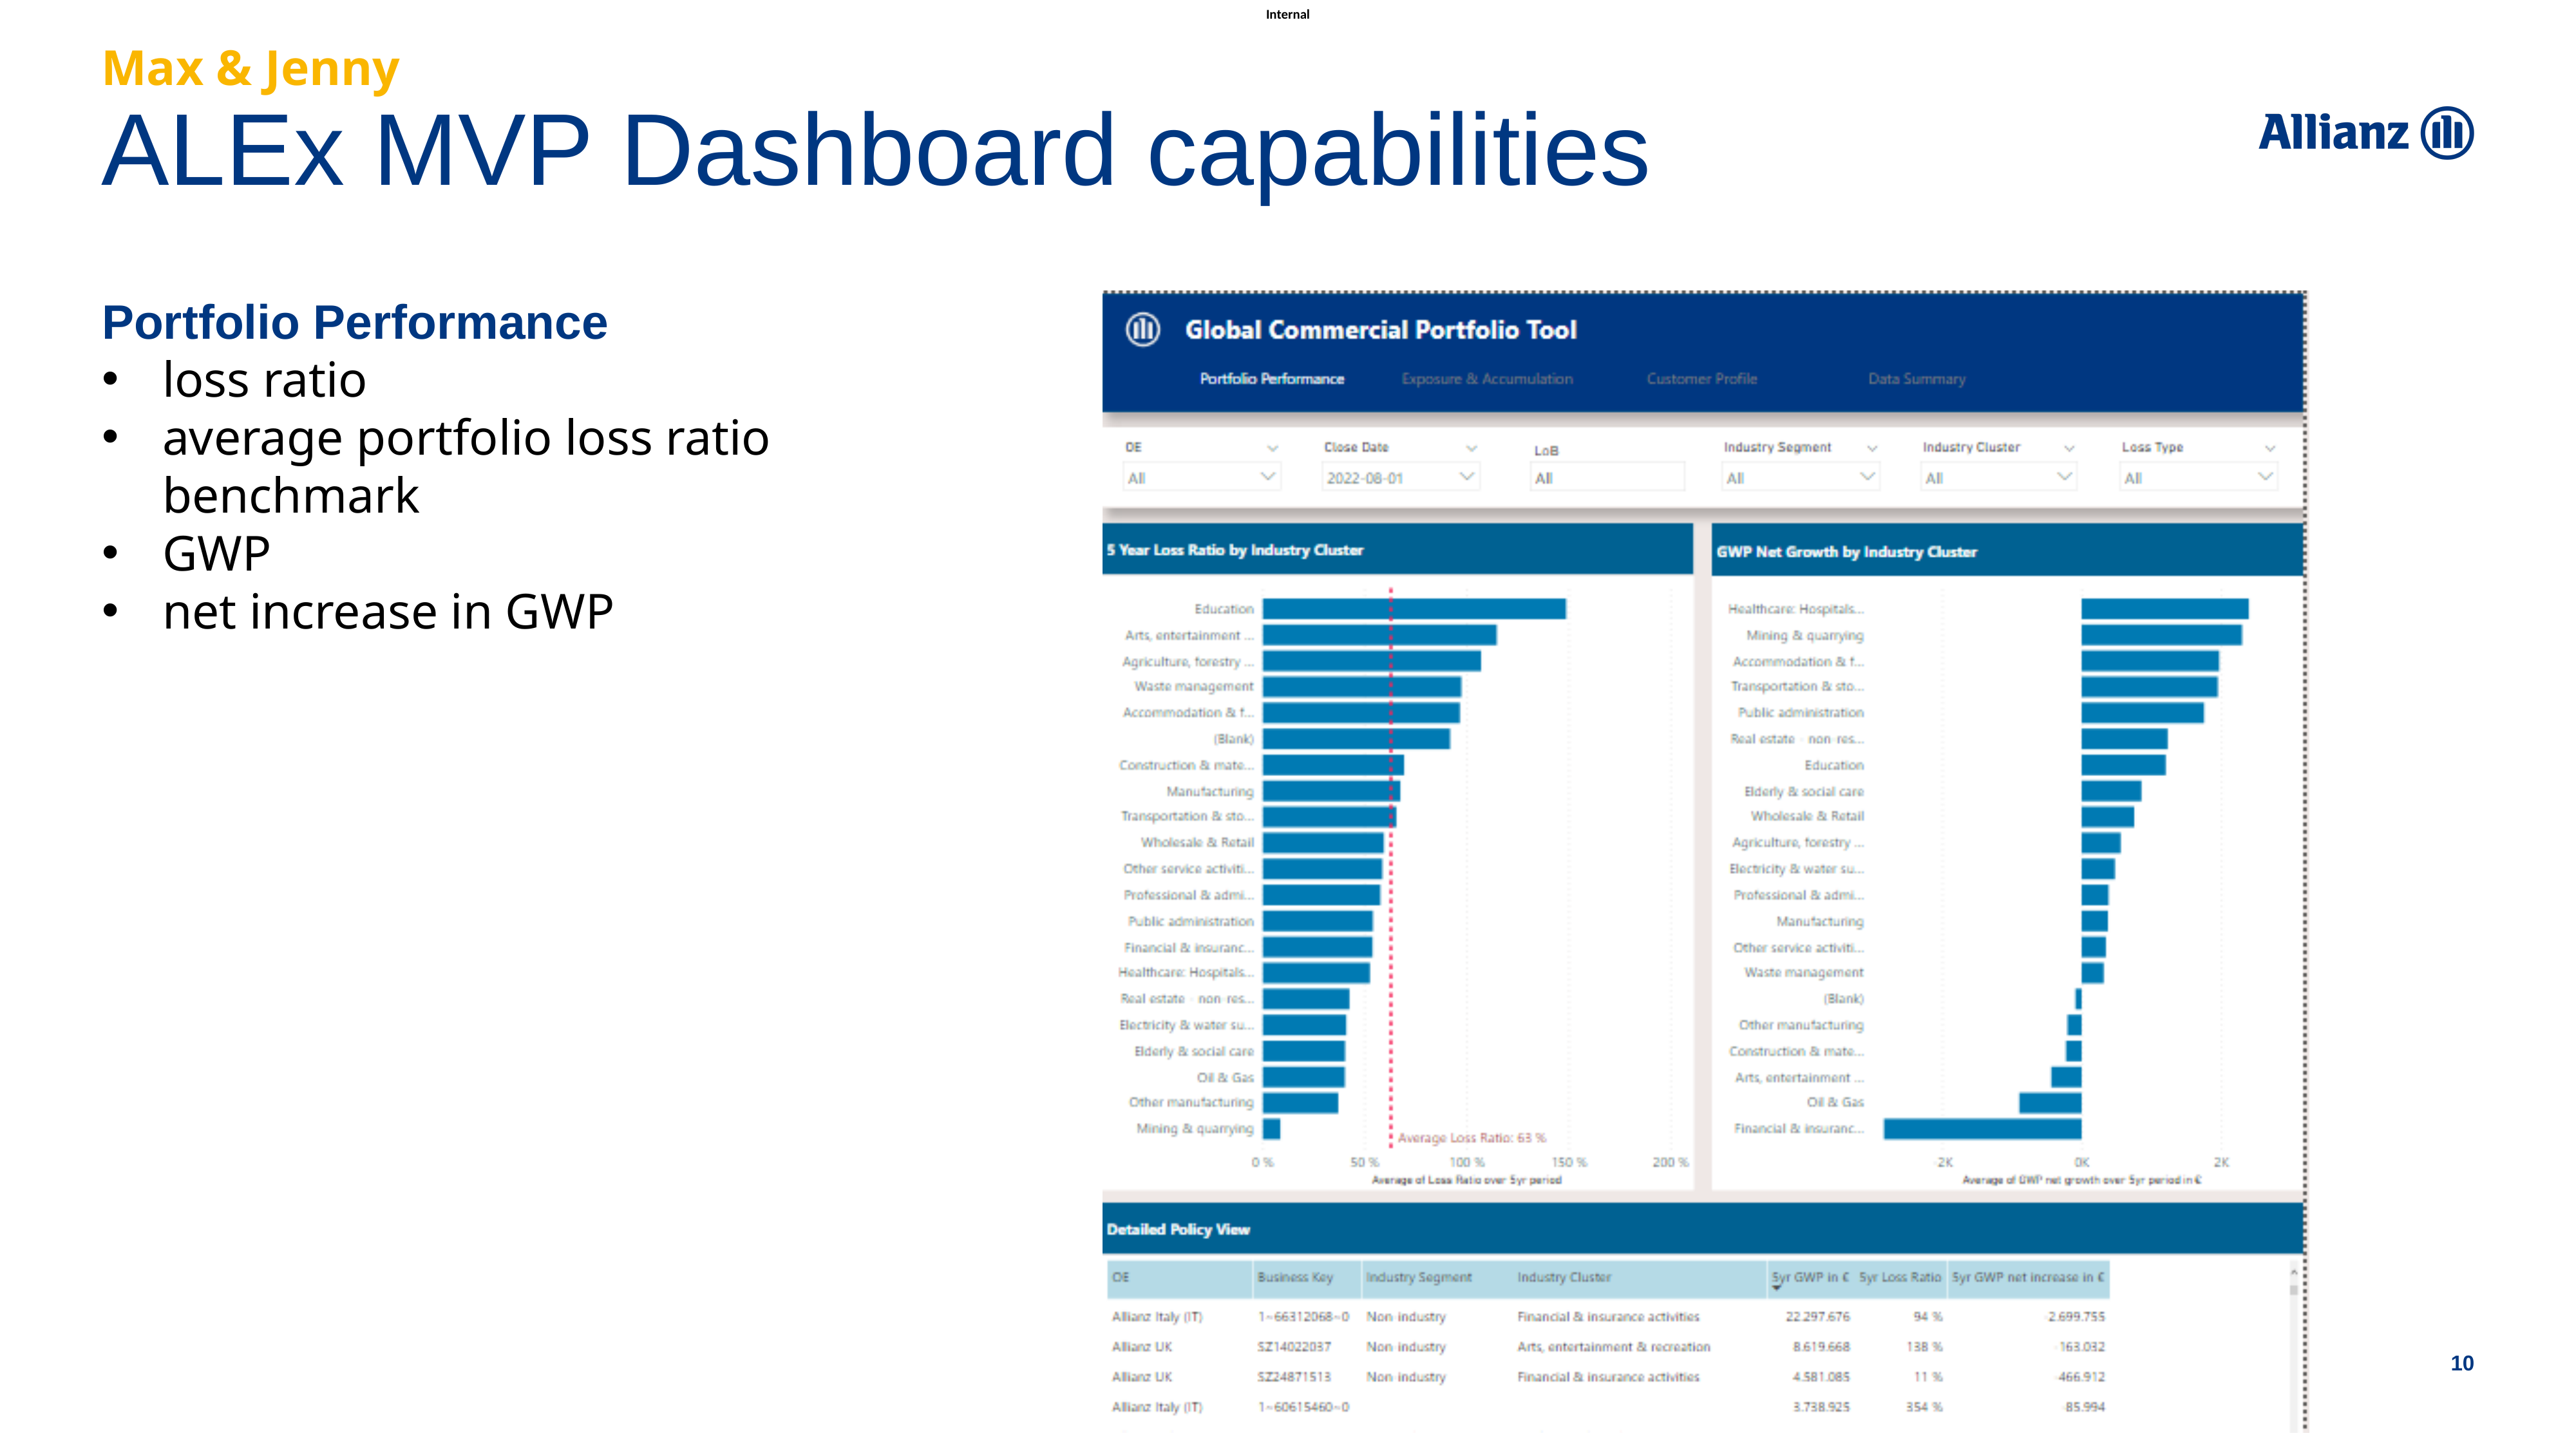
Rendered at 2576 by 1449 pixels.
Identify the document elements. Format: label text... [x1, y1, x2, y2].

text_box Portfolio Performance loss ratio average portfolio loss ratio benchmark GWP net increase in GWP [102, 290, 1012, 696]
picture [2259, 106, 2474, 160]
text_box Max & Jenny [101, 37, 381, 134]
slide_number 10 [2418, 1346, 2475, 1377]
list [1103, 290, 2309, 1434]
title ALEx MVP Dashboard capabilities [101, 103, 2072, 291]
